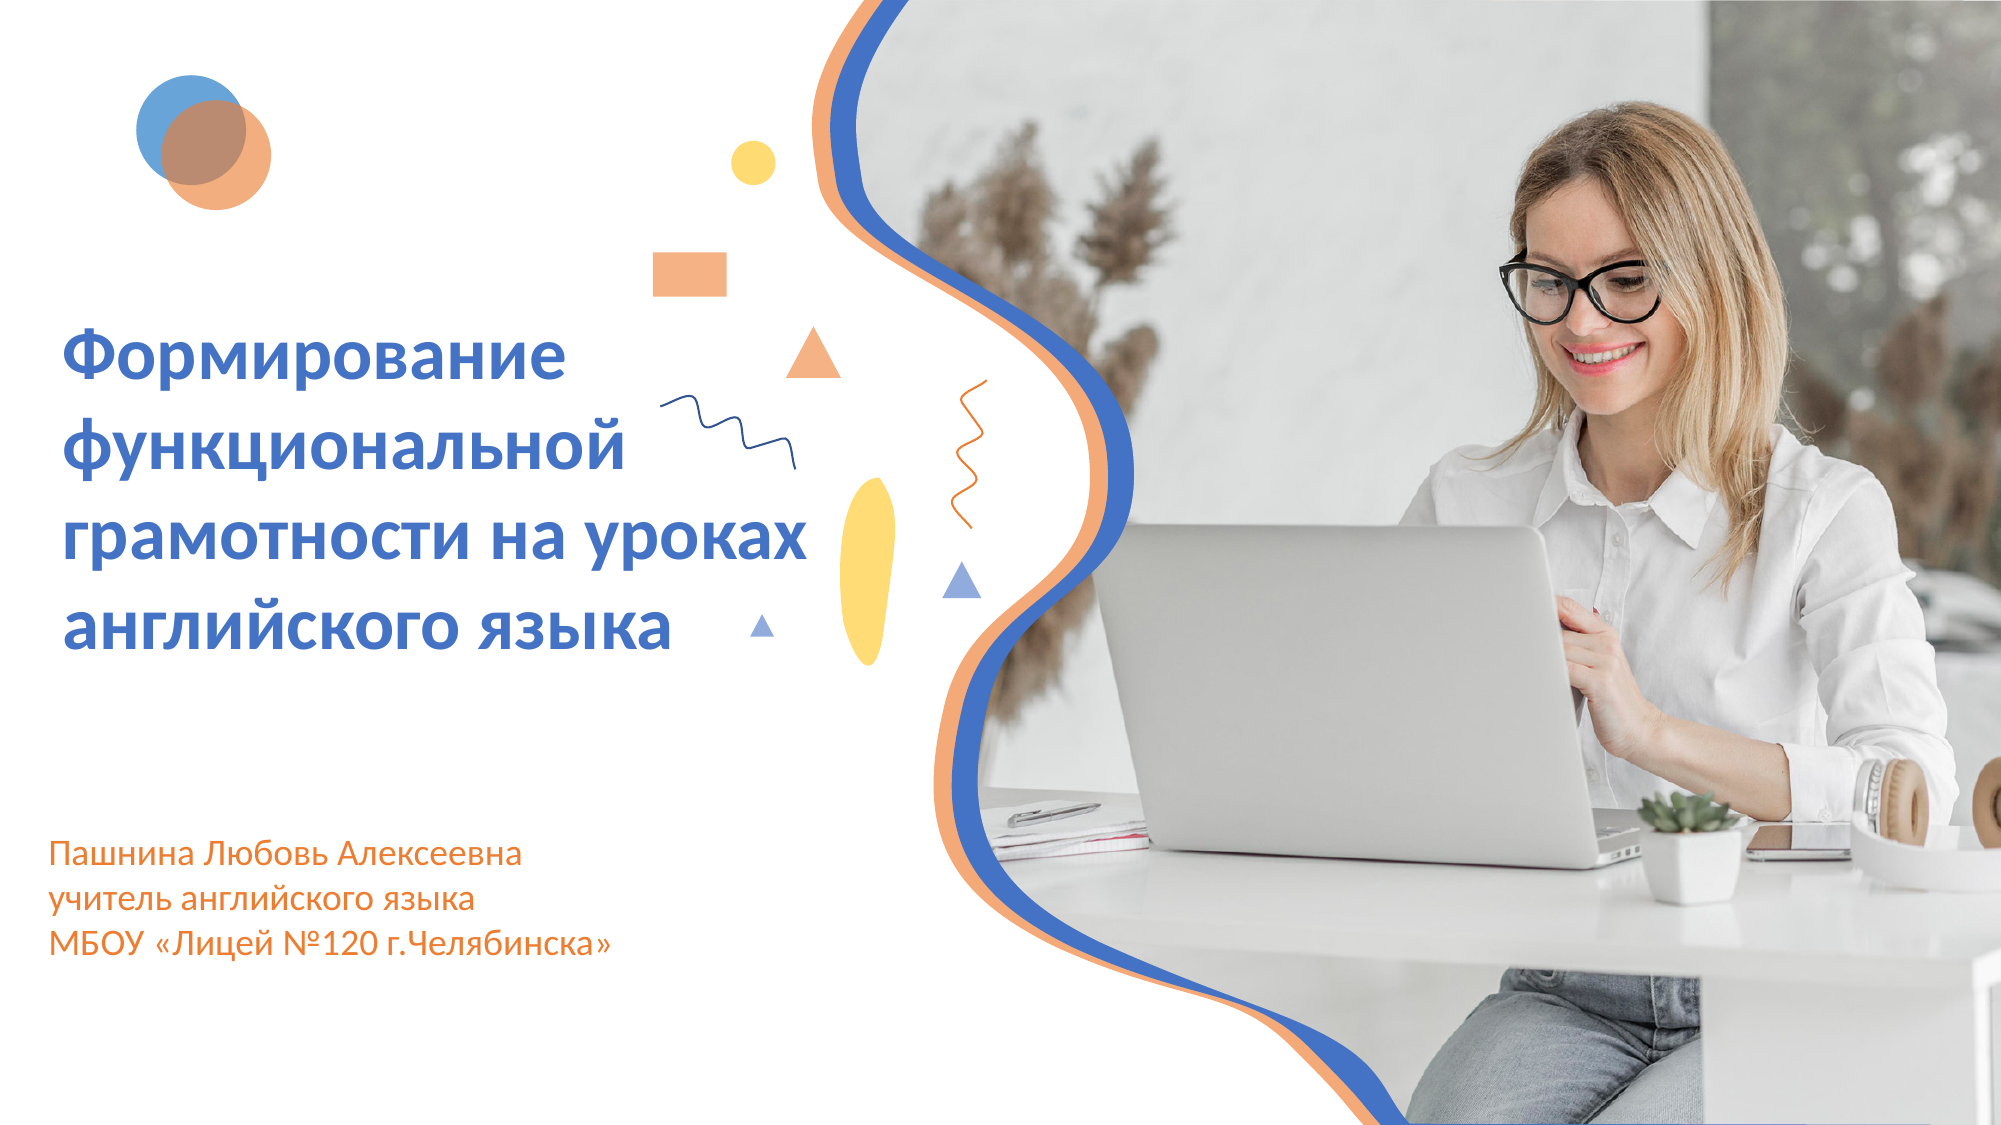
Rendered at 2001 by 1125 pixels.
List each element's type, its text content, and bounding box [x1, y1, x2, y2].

text_box [829, 38, 856, 222]
text_box [652, 251, 728, 298]
text_box [838, 491, 856, 657]
text_box Формирование функциональной грамотности на уроках английского языка [47, 296, 856, 672]
text_box [135, 74, 241, 181]
text_box [659, 394, 797, 470]
text_box [730, 139, 777, 187]
text_box [160, 99, 273, 212]
text_box [748, 611, 776, 638]
text_box Пашнина Любовь Алексеевна учитель английского языка МБОУ «Лицей №120 г.Челябинска» [33, 820, 856, 971]
text_box [784, 324, 843, 379]
picture [856, 0, 2001, 1125]
text_box [810, 9, 856, 238]
